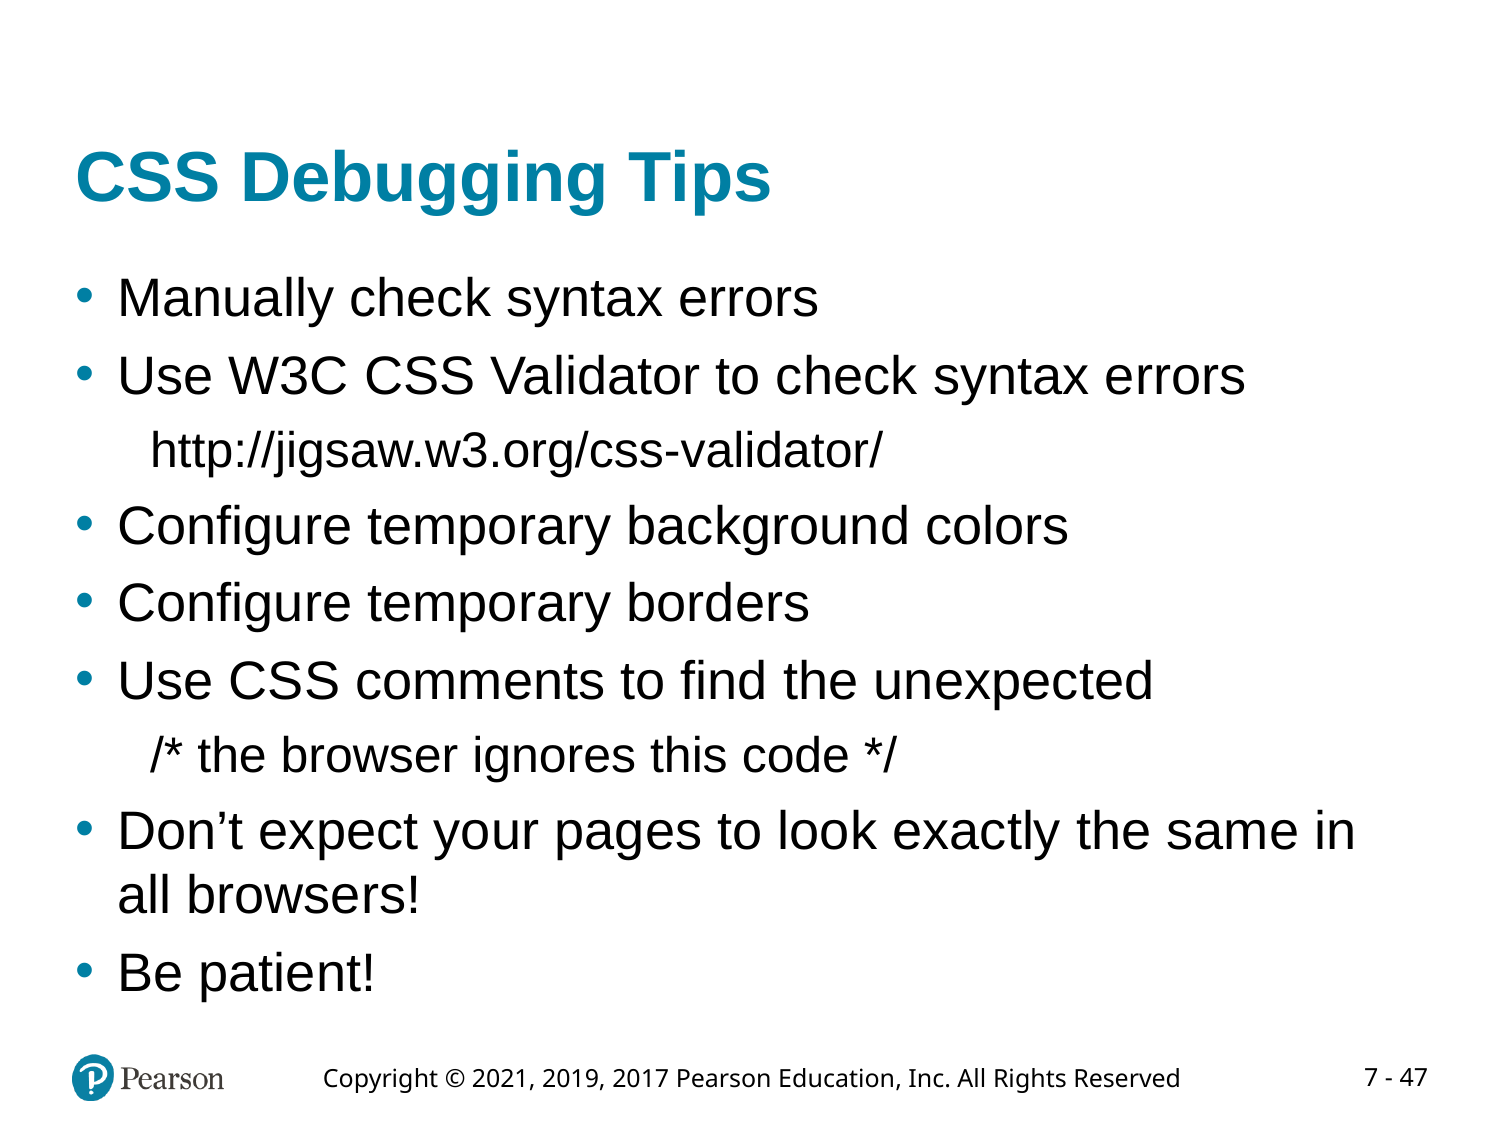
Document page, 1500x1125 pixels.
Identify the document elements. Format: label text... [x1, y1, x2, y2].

list Manually check syntax errors Use W3C CSS Validator to check syntax errors http://jigsaw.w3.org/css-validator/ Configure temporary background colors Configure temporary borders Use CSS comments to find the unexpected /* the browser ignores this code */ Don’t expect your pages to look exactly the same in all browsers! Be patient! [75, 262, 1425, 1005]
picture [81, 1064, 107, 1089]
picture [72, 1087, 83, 1101]
picture [99, 1054, 224, 1101]
title CSS Debugging Tips [75, 35, 1425, 216]
picture [72, 1054, 89, 1072]
